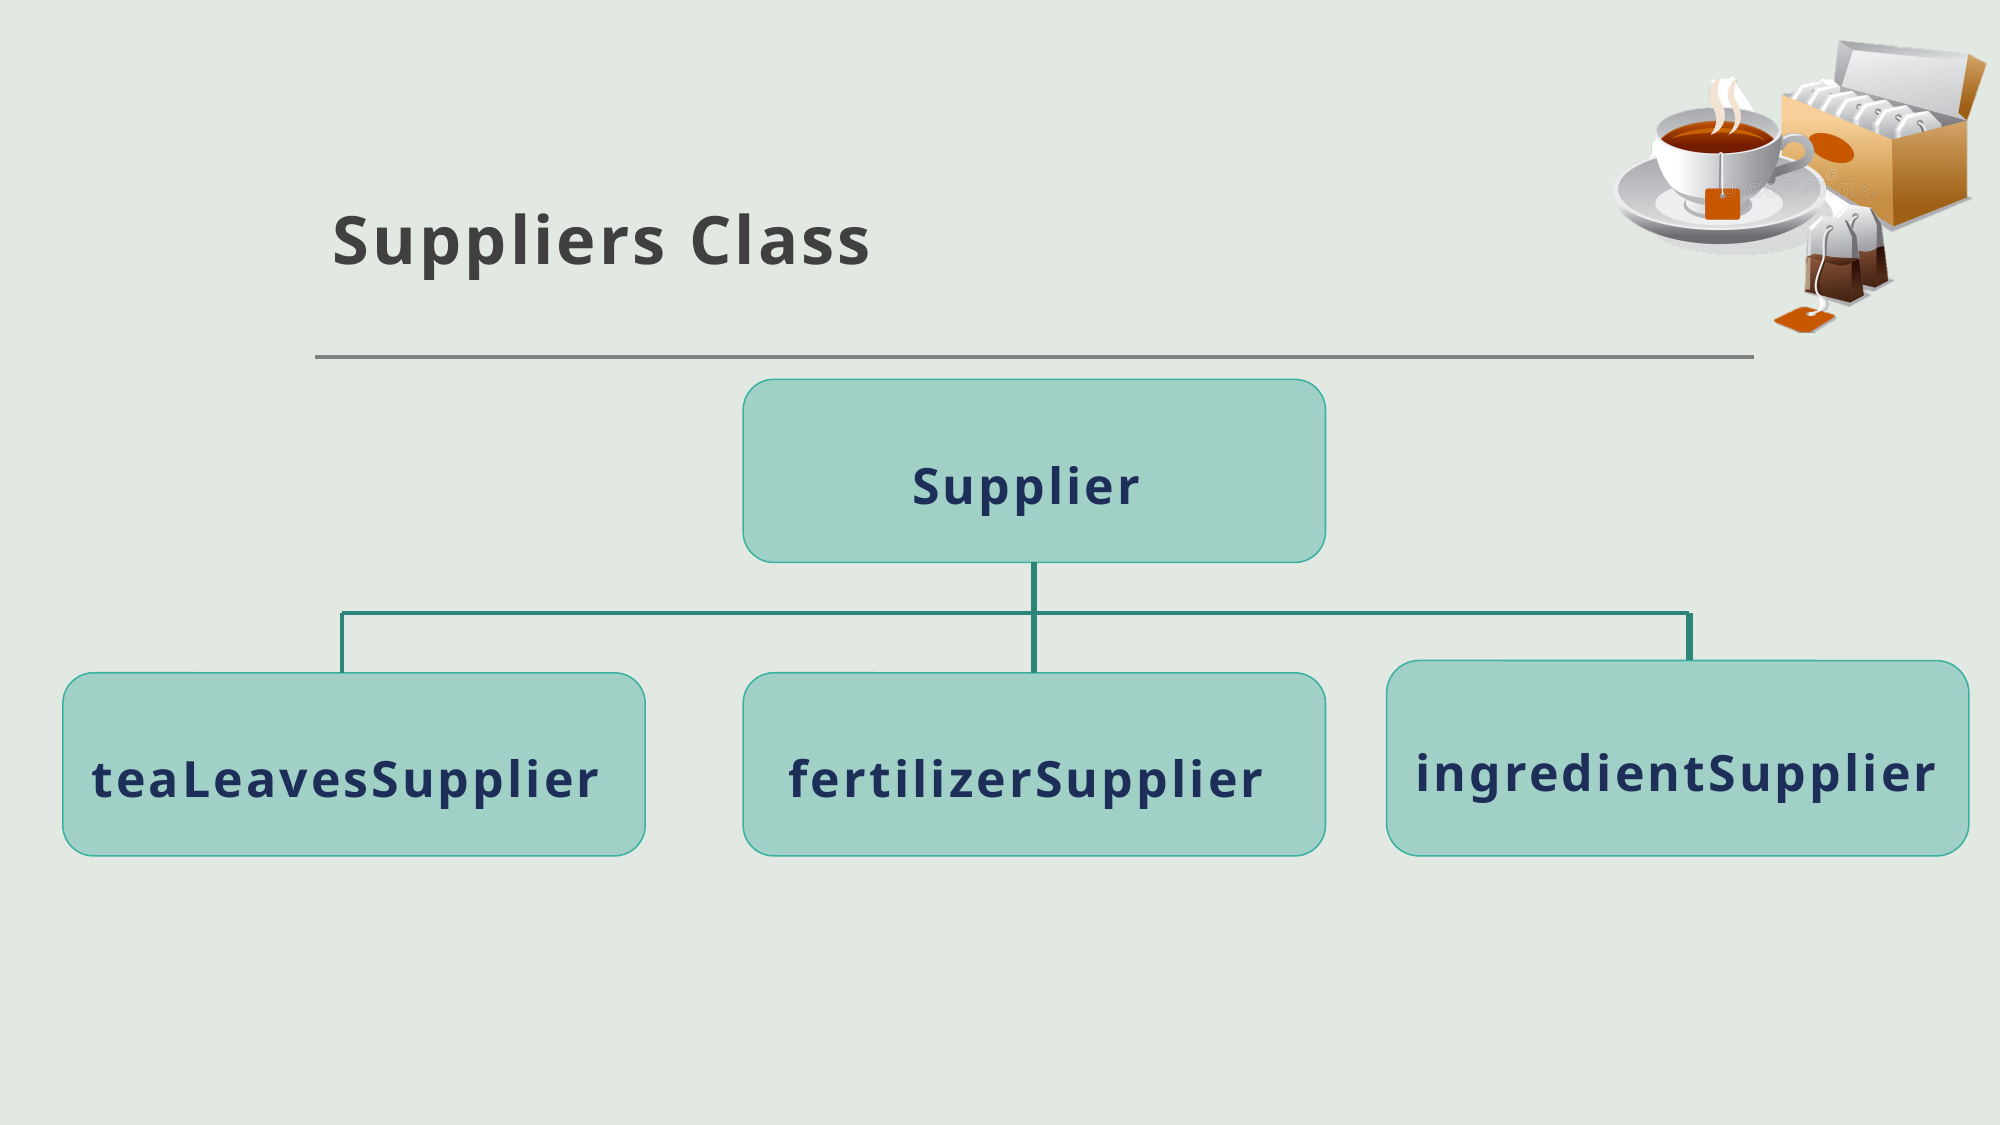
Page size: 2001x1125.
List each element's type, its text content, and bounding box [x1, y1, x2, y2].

text_box Supplier [742, 378, 1327, 564]
text_box fertilizerSupplier [742, 671, 1327, 857]
text_box ingredientSupplier [1385, 659, 1970, 857]
text_box teaLeavesSupplier [62, 671, 646, 857]
title Suppliers Class [315, 72, 1599, 294]
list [1599, 18, 2000, 348]
